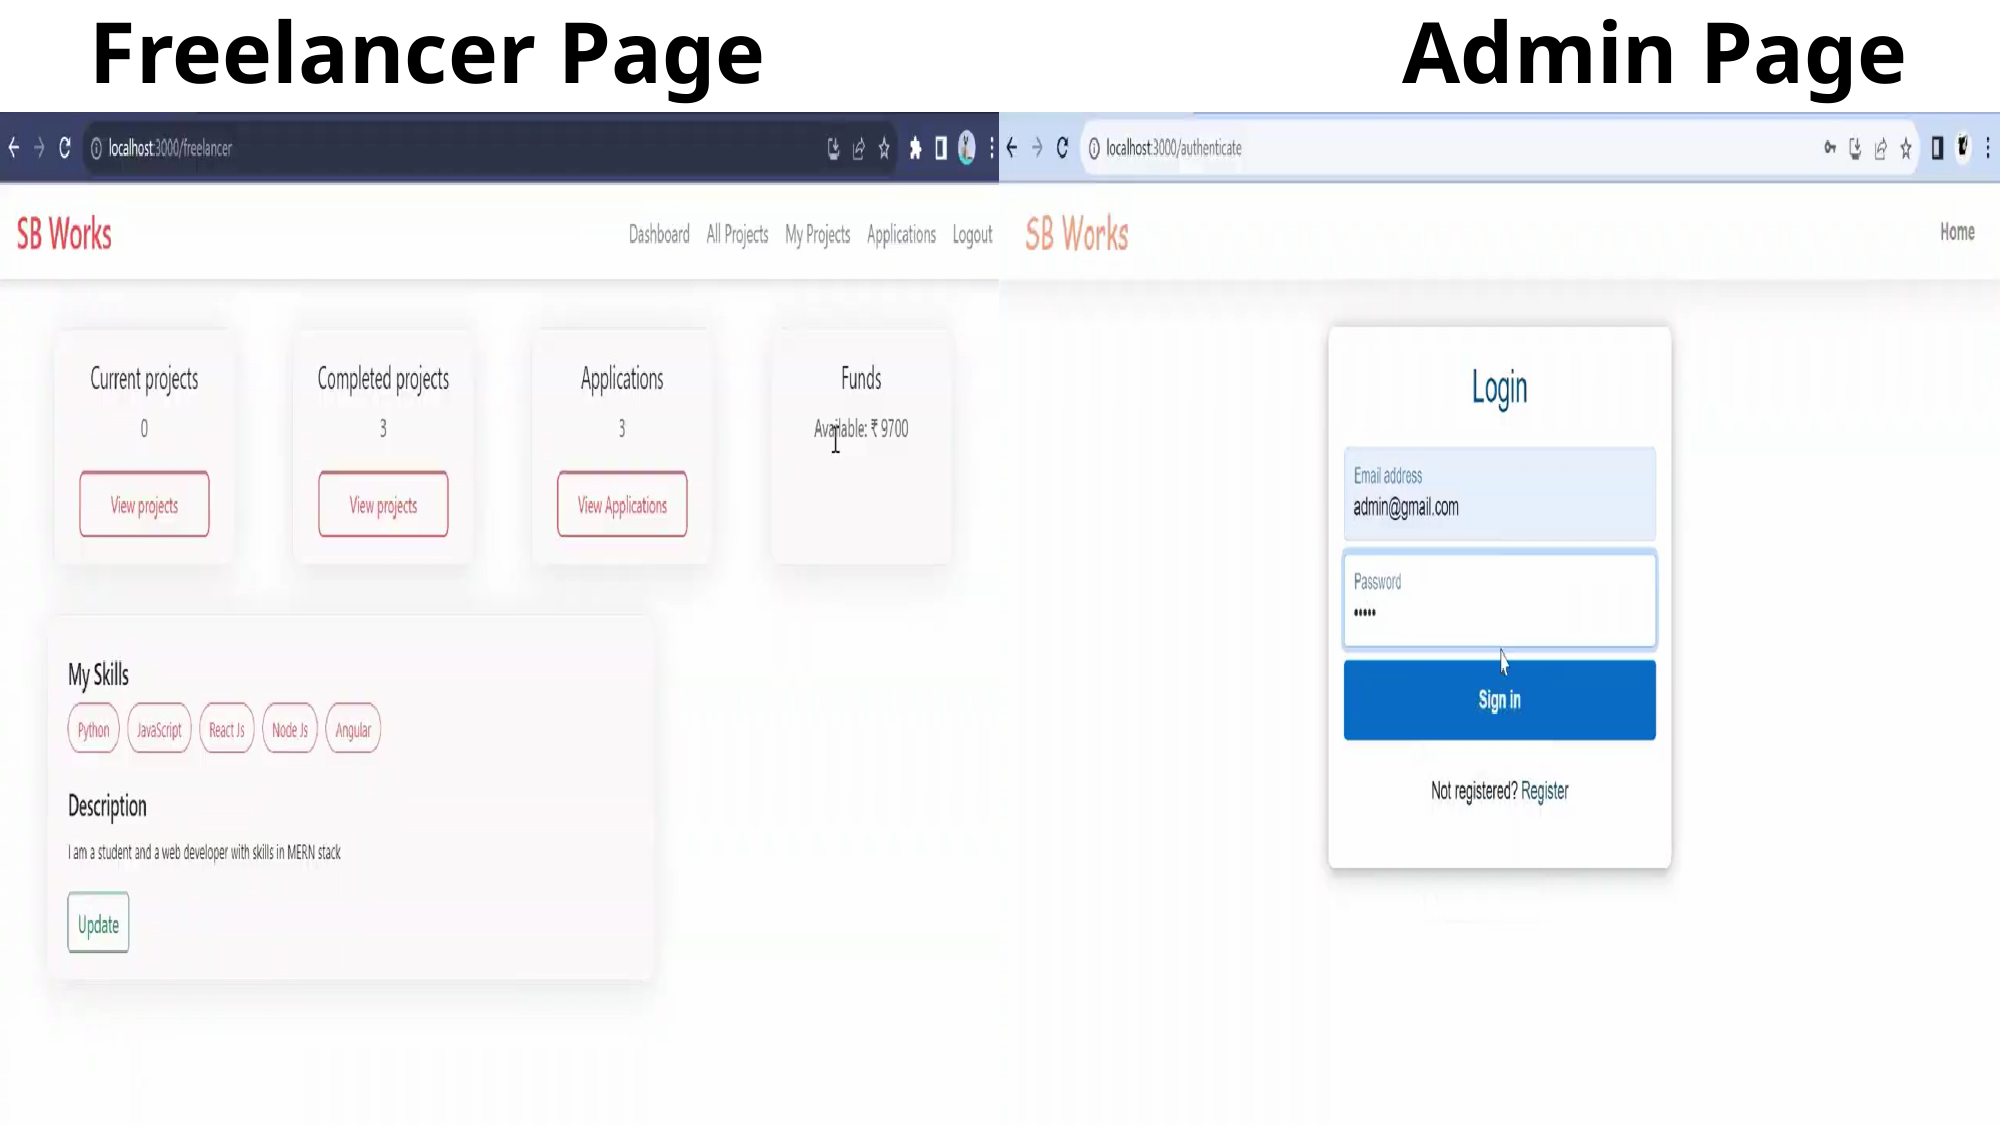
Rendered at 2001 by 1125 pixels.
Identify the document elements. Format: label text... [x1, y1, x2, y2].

picture [0, 112, 2000, 1125]
title Freelancer Page Admin Page [0, 0, 2000, 112]
